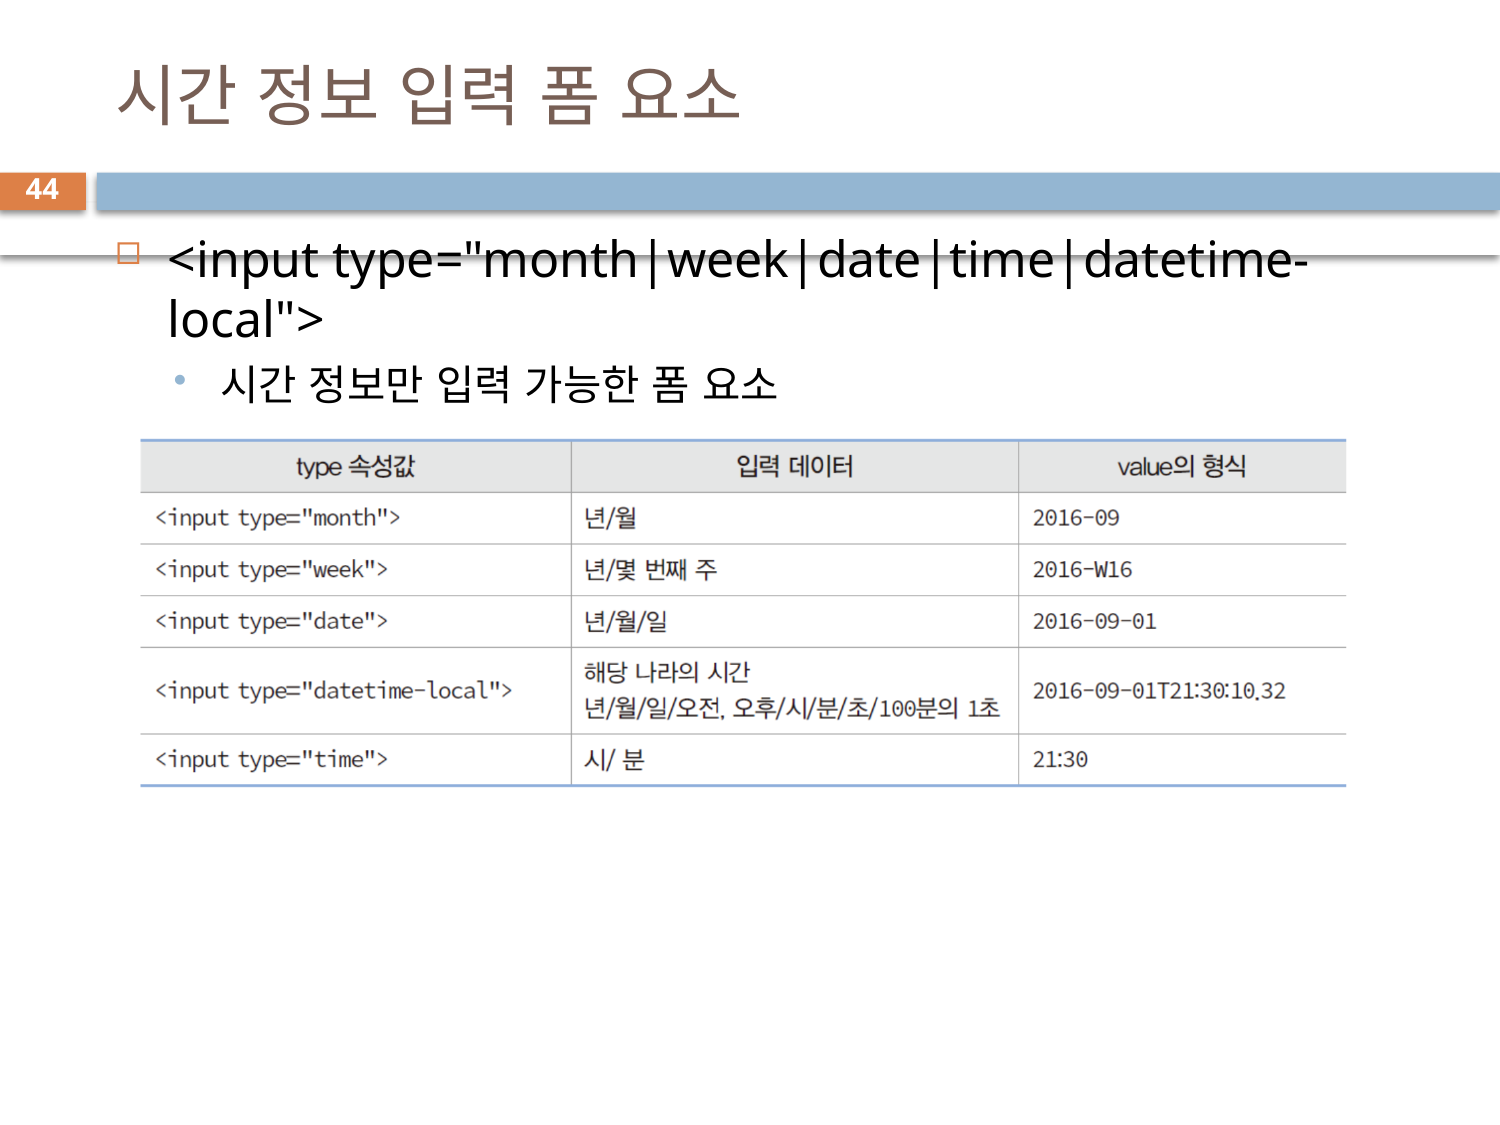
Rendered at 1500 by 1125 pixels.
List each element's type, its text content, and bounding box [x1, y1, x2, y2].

title 시간 정보 입력 폼 요소 [100, 37, 1438, 149]
list <input type="month|week|date|time|datetime-local"> 시간 정보만 입력 가능한 폼 요소 [100, 219, 1438, 1047]
picture [135, 432, 1354, 800]
slide_number 44 [0, 170, 87, 211]
